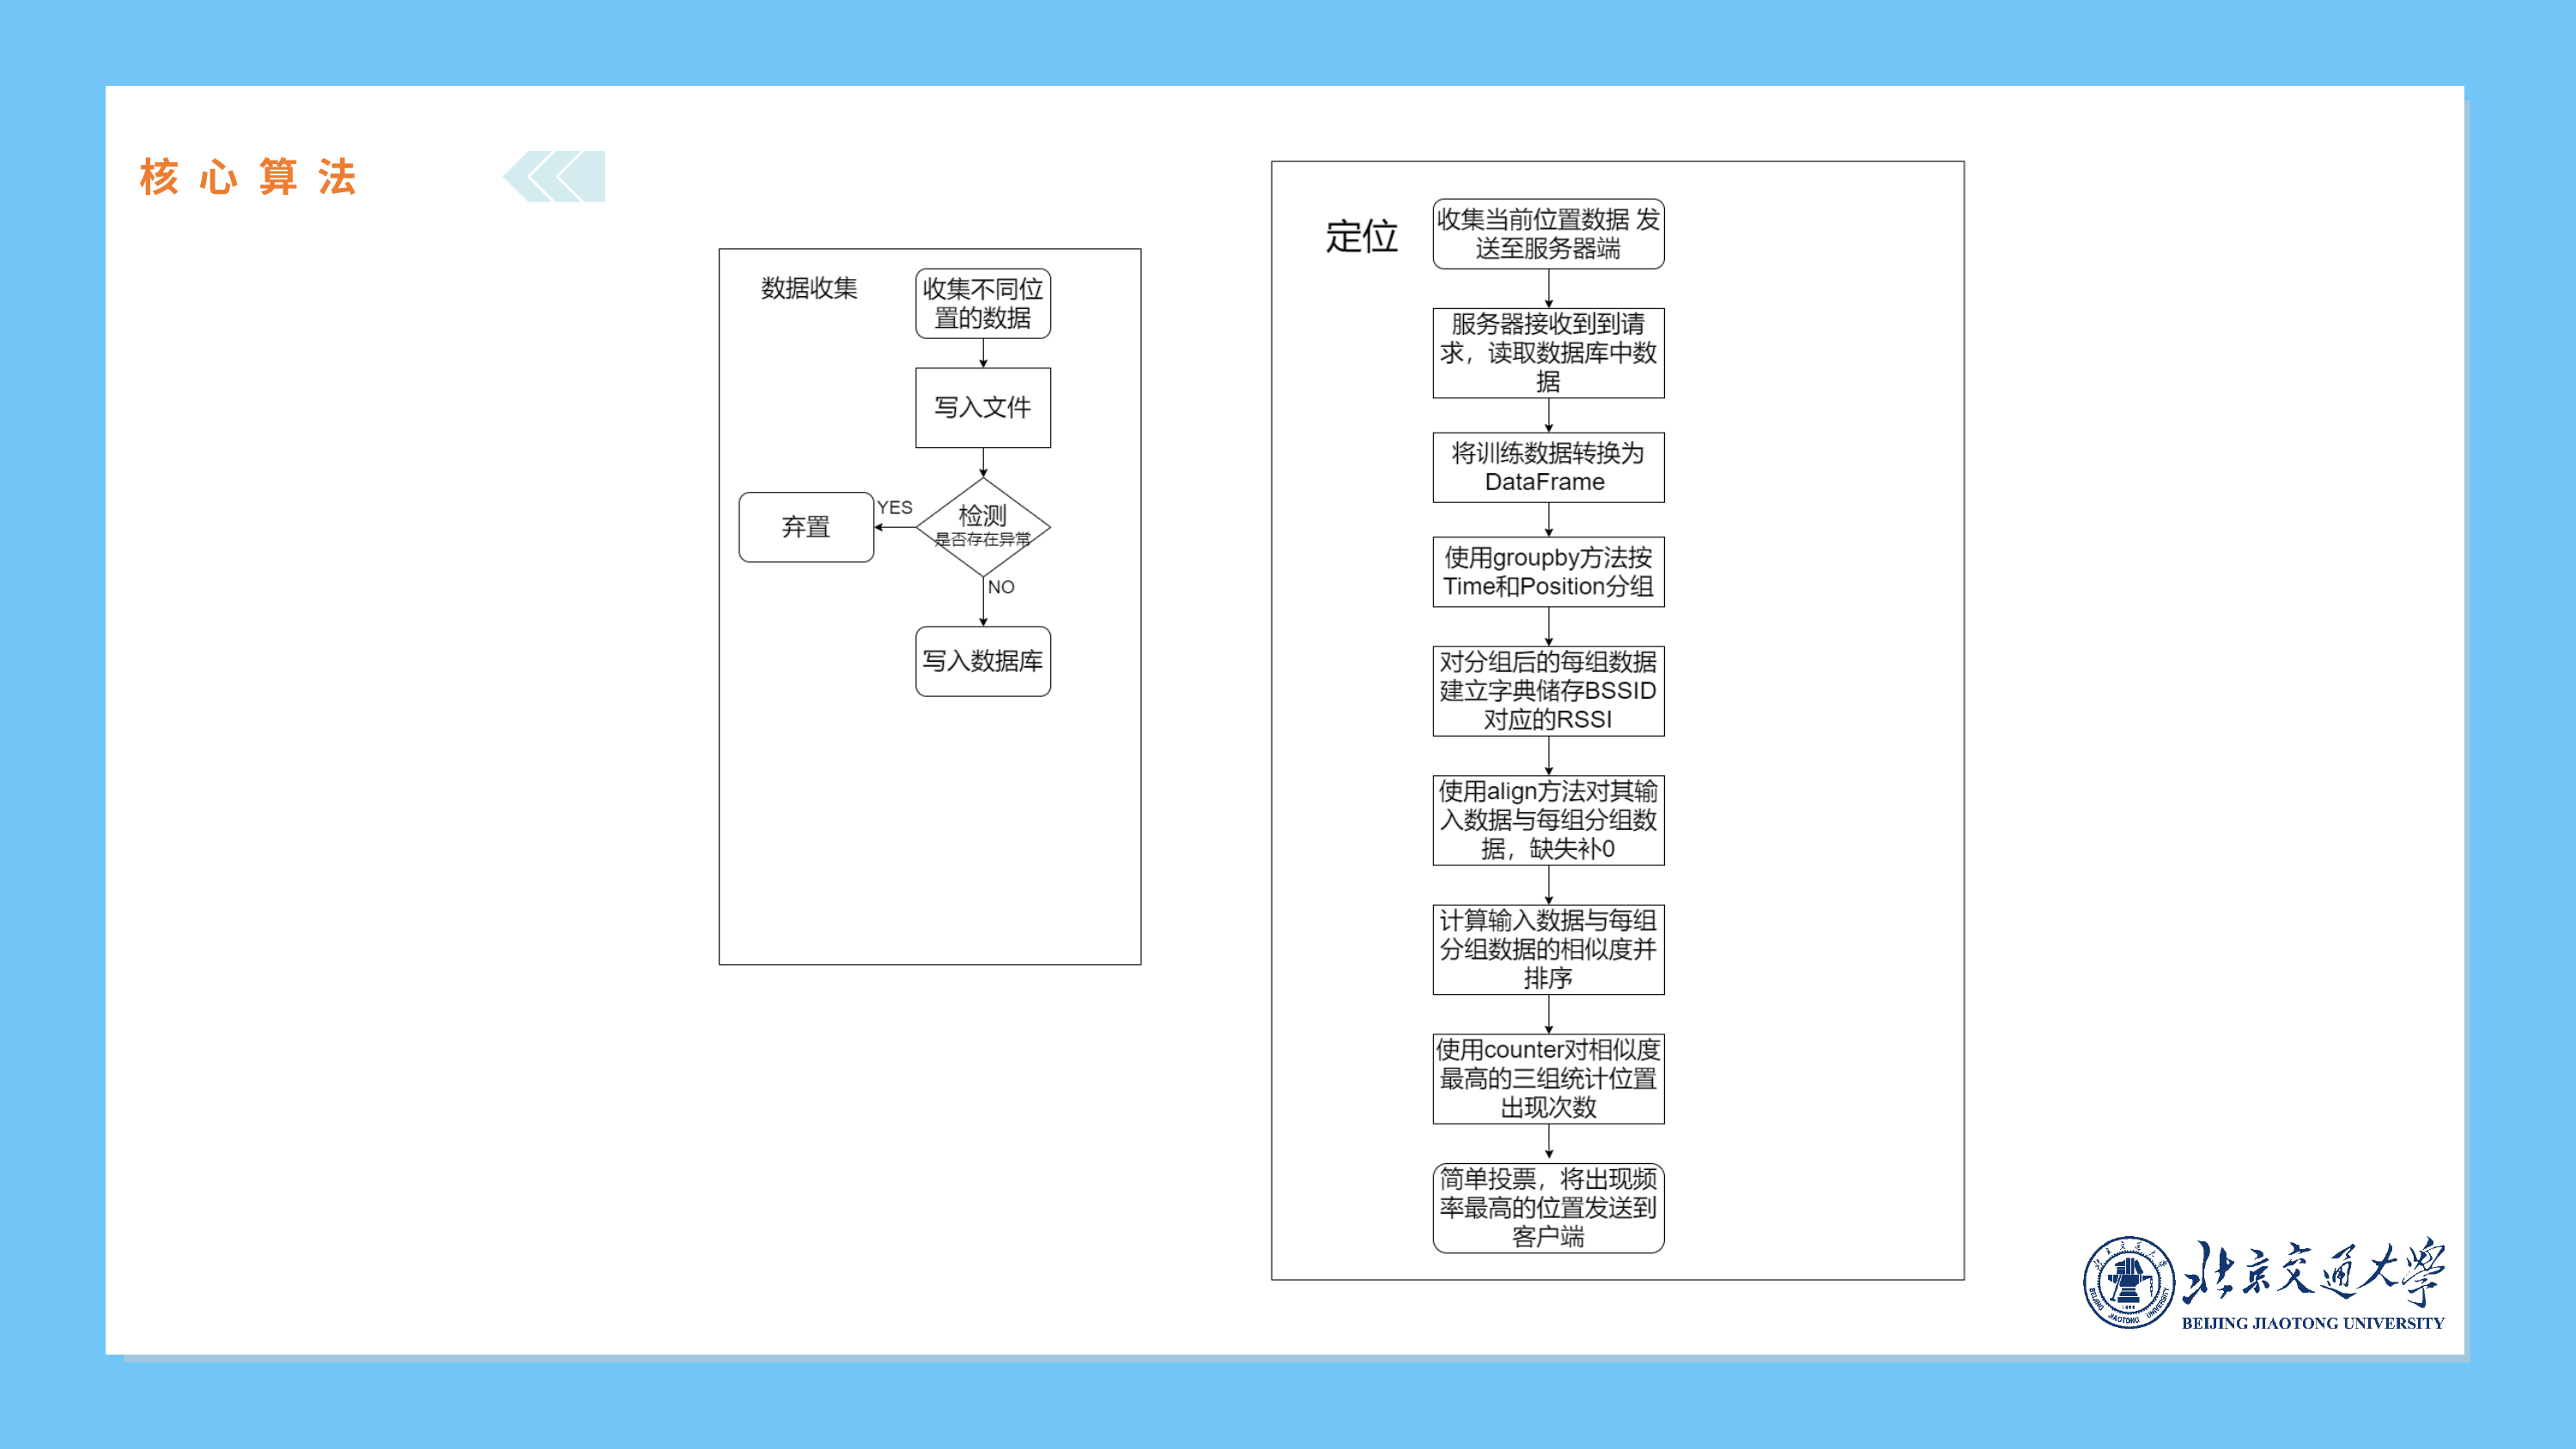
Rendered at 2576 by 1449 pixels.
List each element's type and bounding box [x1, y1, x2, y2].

text_box [105, 85, 2471, 1363]
picture [2038, 1211, 2490, 1363]
text_box [139, 147, 605, 206]
picture [689, 139, 1996, 1301]
